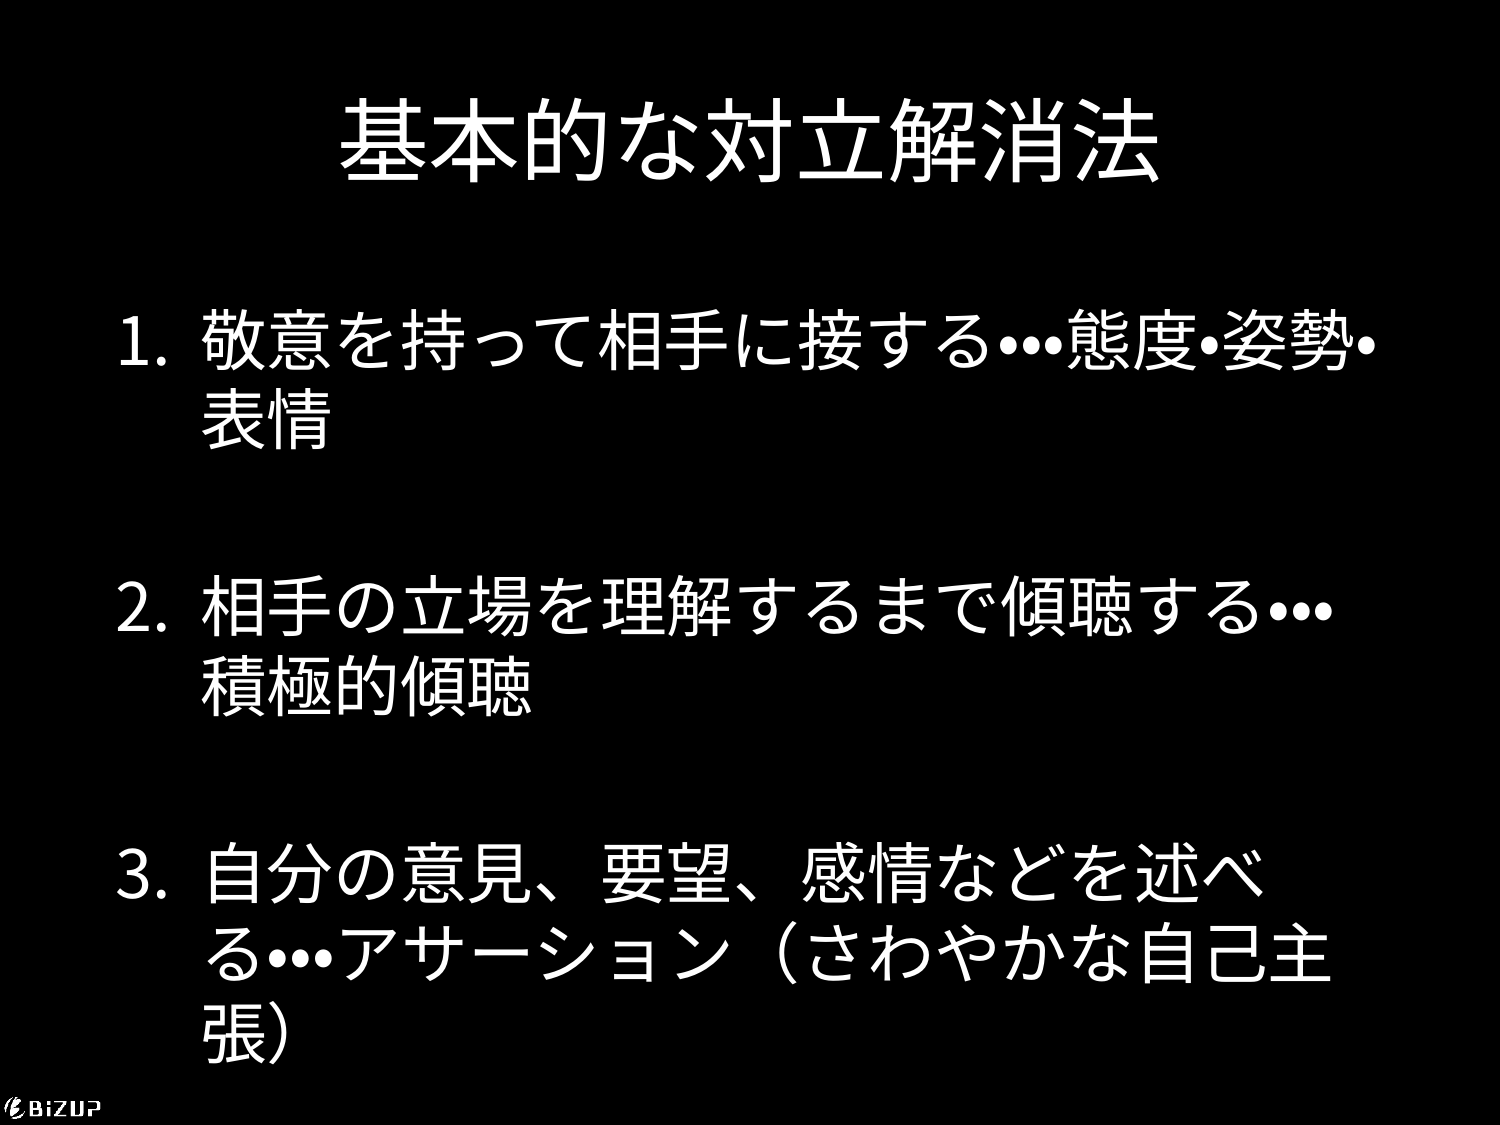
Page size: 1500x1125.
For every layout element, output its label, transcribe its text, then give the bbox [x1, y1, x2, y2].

list 敬意を持って相手に接する・・・態度・姿勢・表情 相手の立場を理解するまで傾聴する・・・積極的傾聴 自分の意見、要望、感情などを述べる・・・アサーション（さわやかな自己主張） [100, 290, 1400, 1034]
title 基本的な対立解消法 [75, 45, 1425, 233]
picture [4, 1097, 101, 1119]
